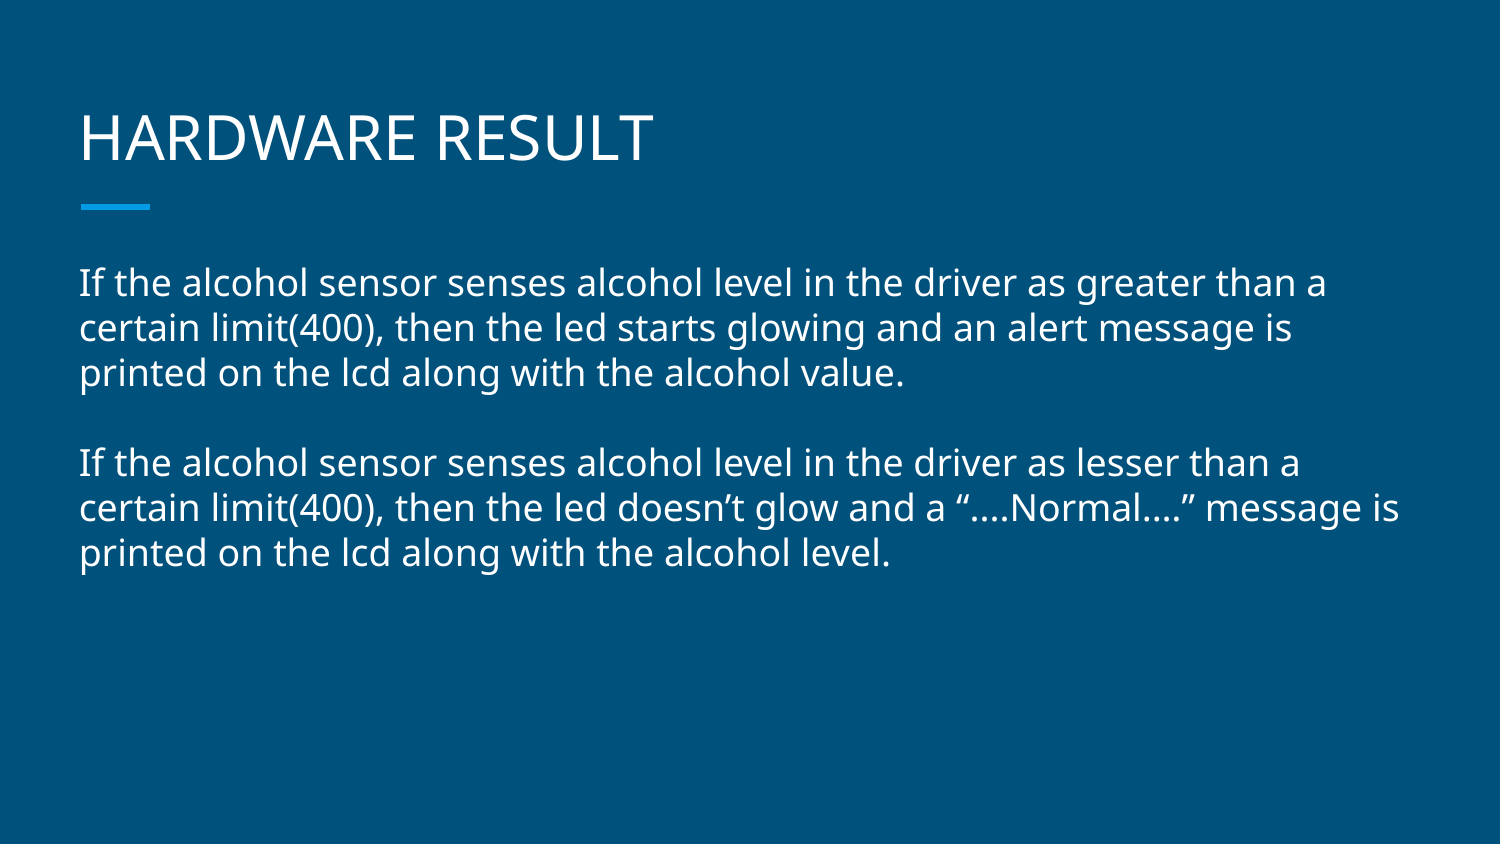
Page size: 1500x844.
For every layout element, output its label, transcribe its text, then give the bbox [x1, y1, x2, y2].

title HARDWARE RESULT [63, 75, 1437, 188]
list If the alcohol sensor senses alcohol level in the driver as greater than a certain limit(400), then the led starts glowing and an alert message is printed on the lcd along with the alcohol value. If the alcohol sensor senses alcohol level in the driver as lesser than a certain limit(400), then the led doesn’t glow and a “....Normal.…” message is printed on the lcd along with the alcohol level. [63, 244, 1437, 750]
